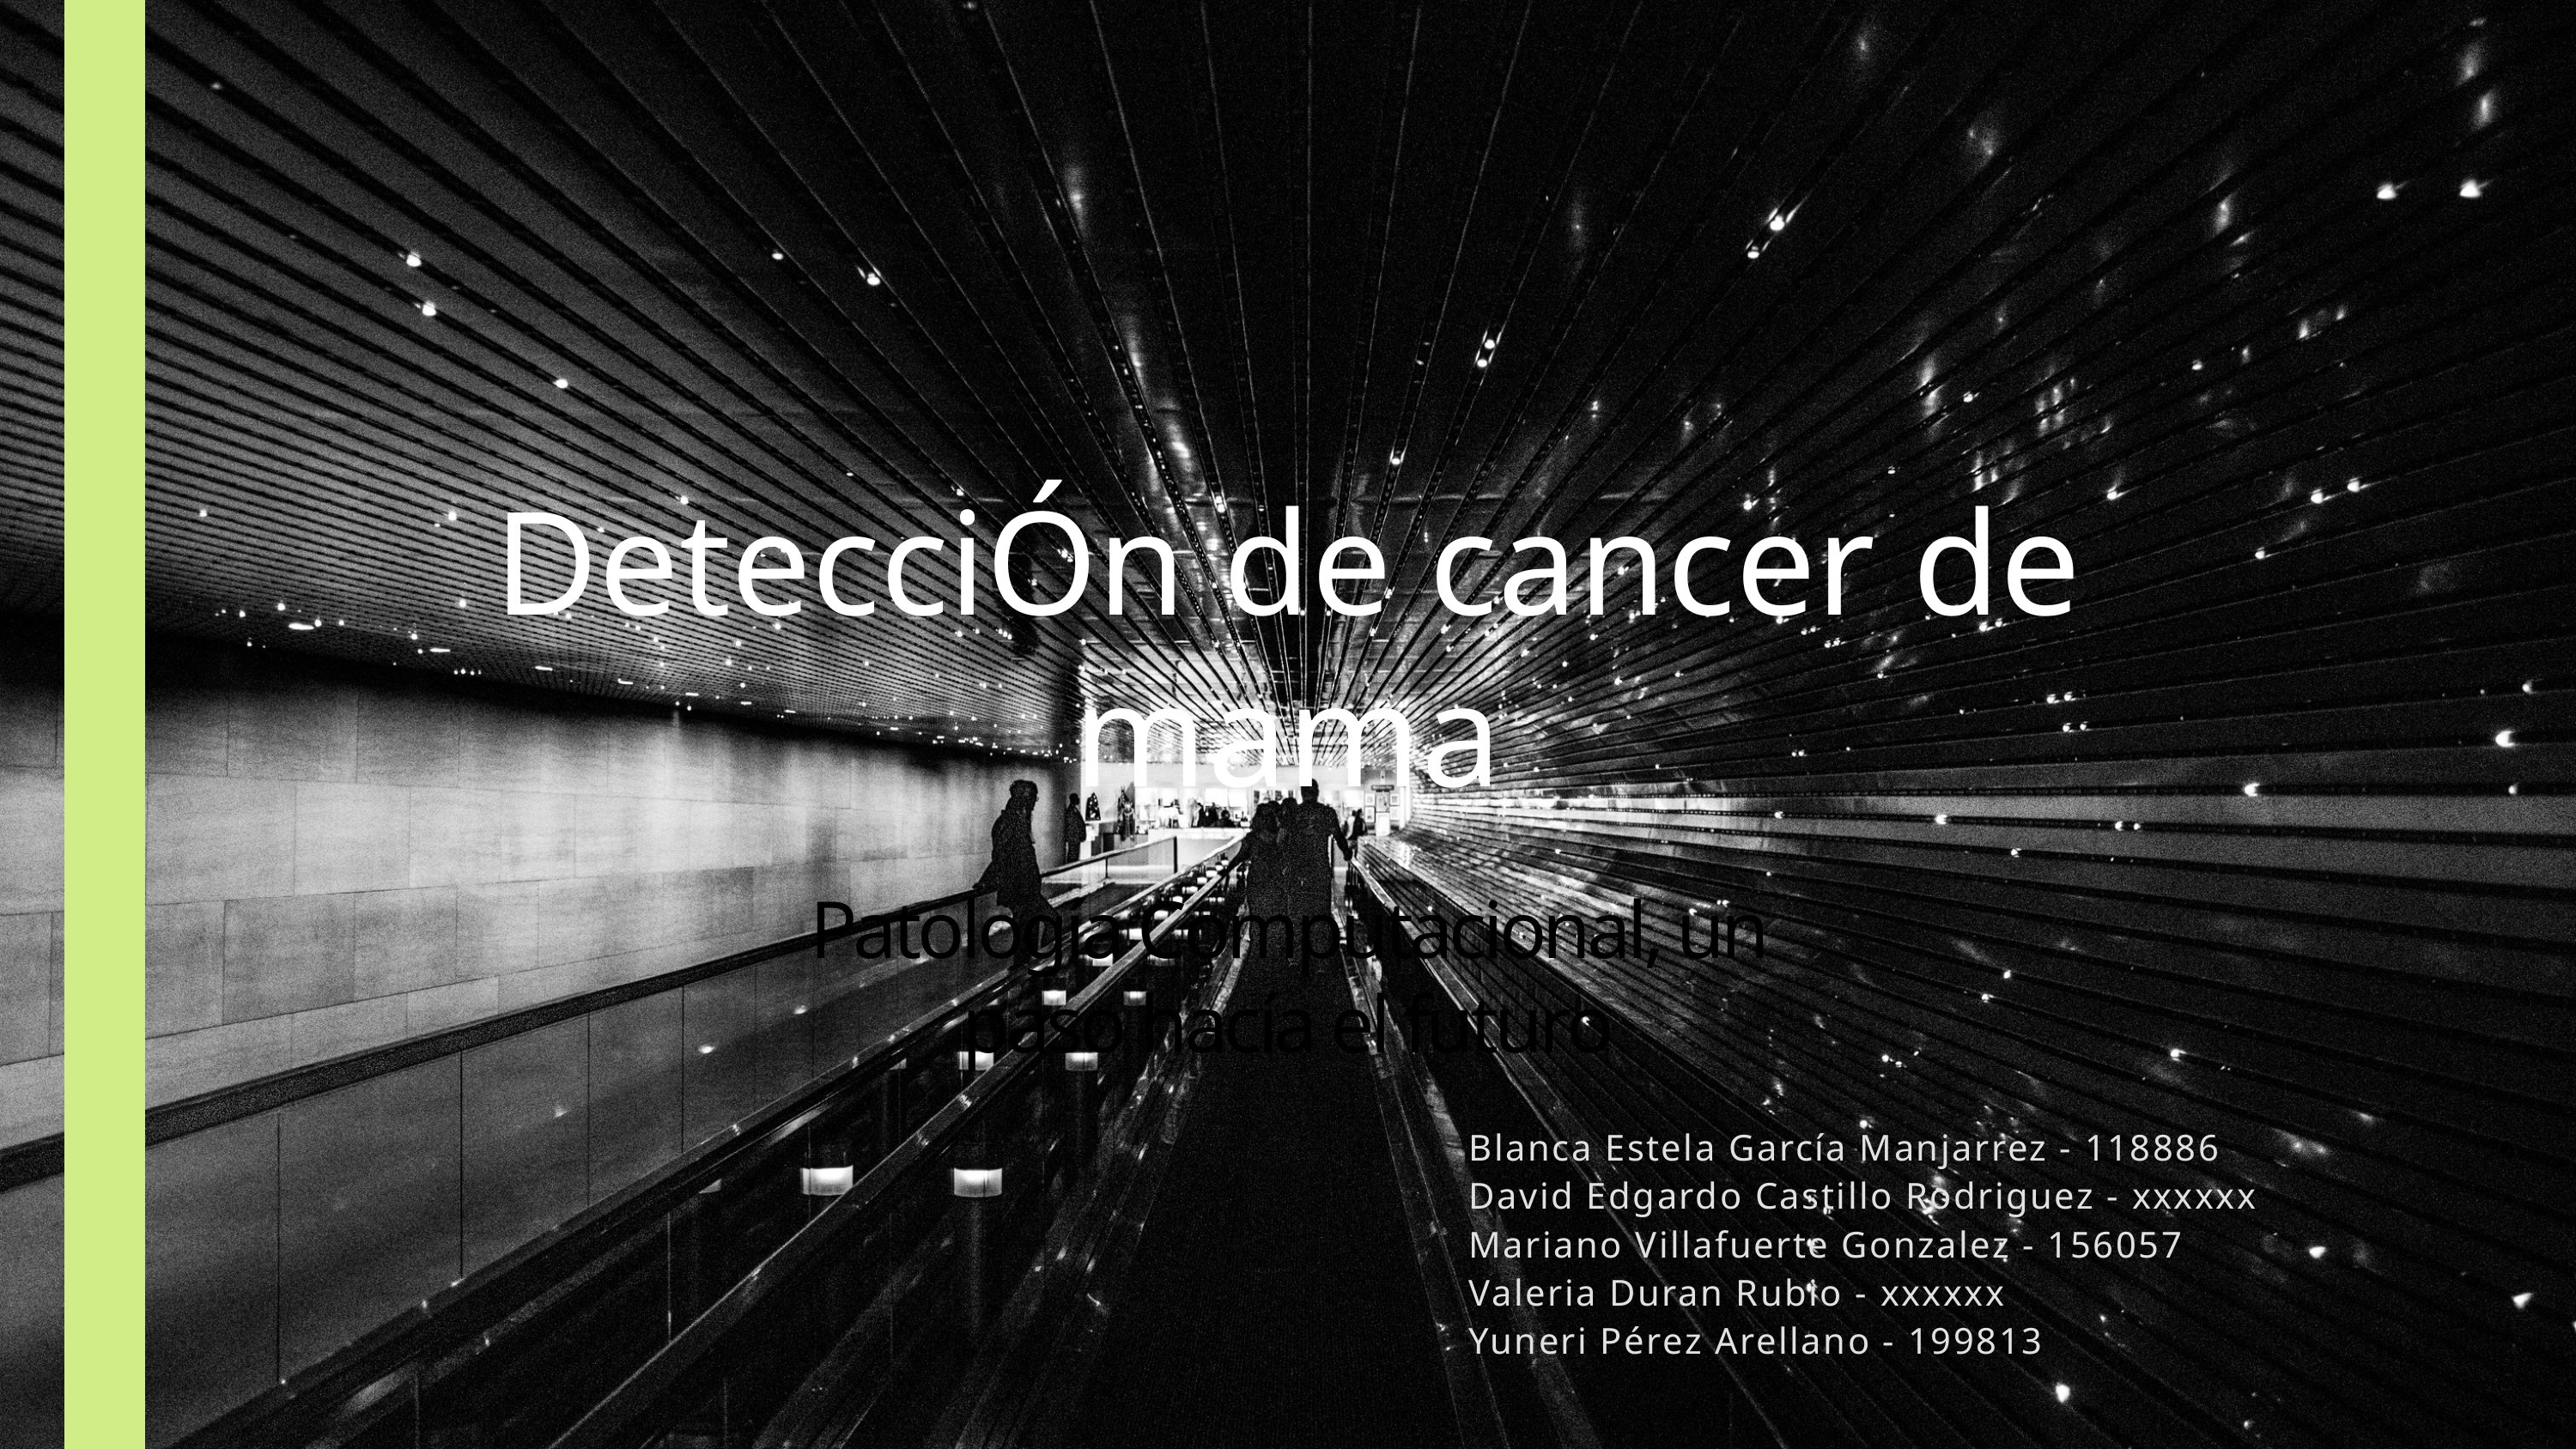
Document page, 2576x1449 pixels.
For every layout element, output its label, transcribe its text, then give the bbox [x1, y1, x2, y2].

text_box [152, 0, 2576, 1449]
text_box [0, 0, 60, 1449]
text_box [64, 0, 145, 1449]
text_box Patología Computacional, un paso hacía el futuro [742, 879, 1834, 1069]
text_box Blanca Estela García Manjarrez - 118886 David Edgardo Castillo Rodriguez - xxxxxx Mariano Villafuerte Gonzalez - 156057 Valeria Duran Rubio - xxxxxx Yuneri Pérez Arellano - 199813 [1468, 1119, 2470, 1361]
text_box DetecciÓn de cancer de mama [396, 471, 2180, 816]
